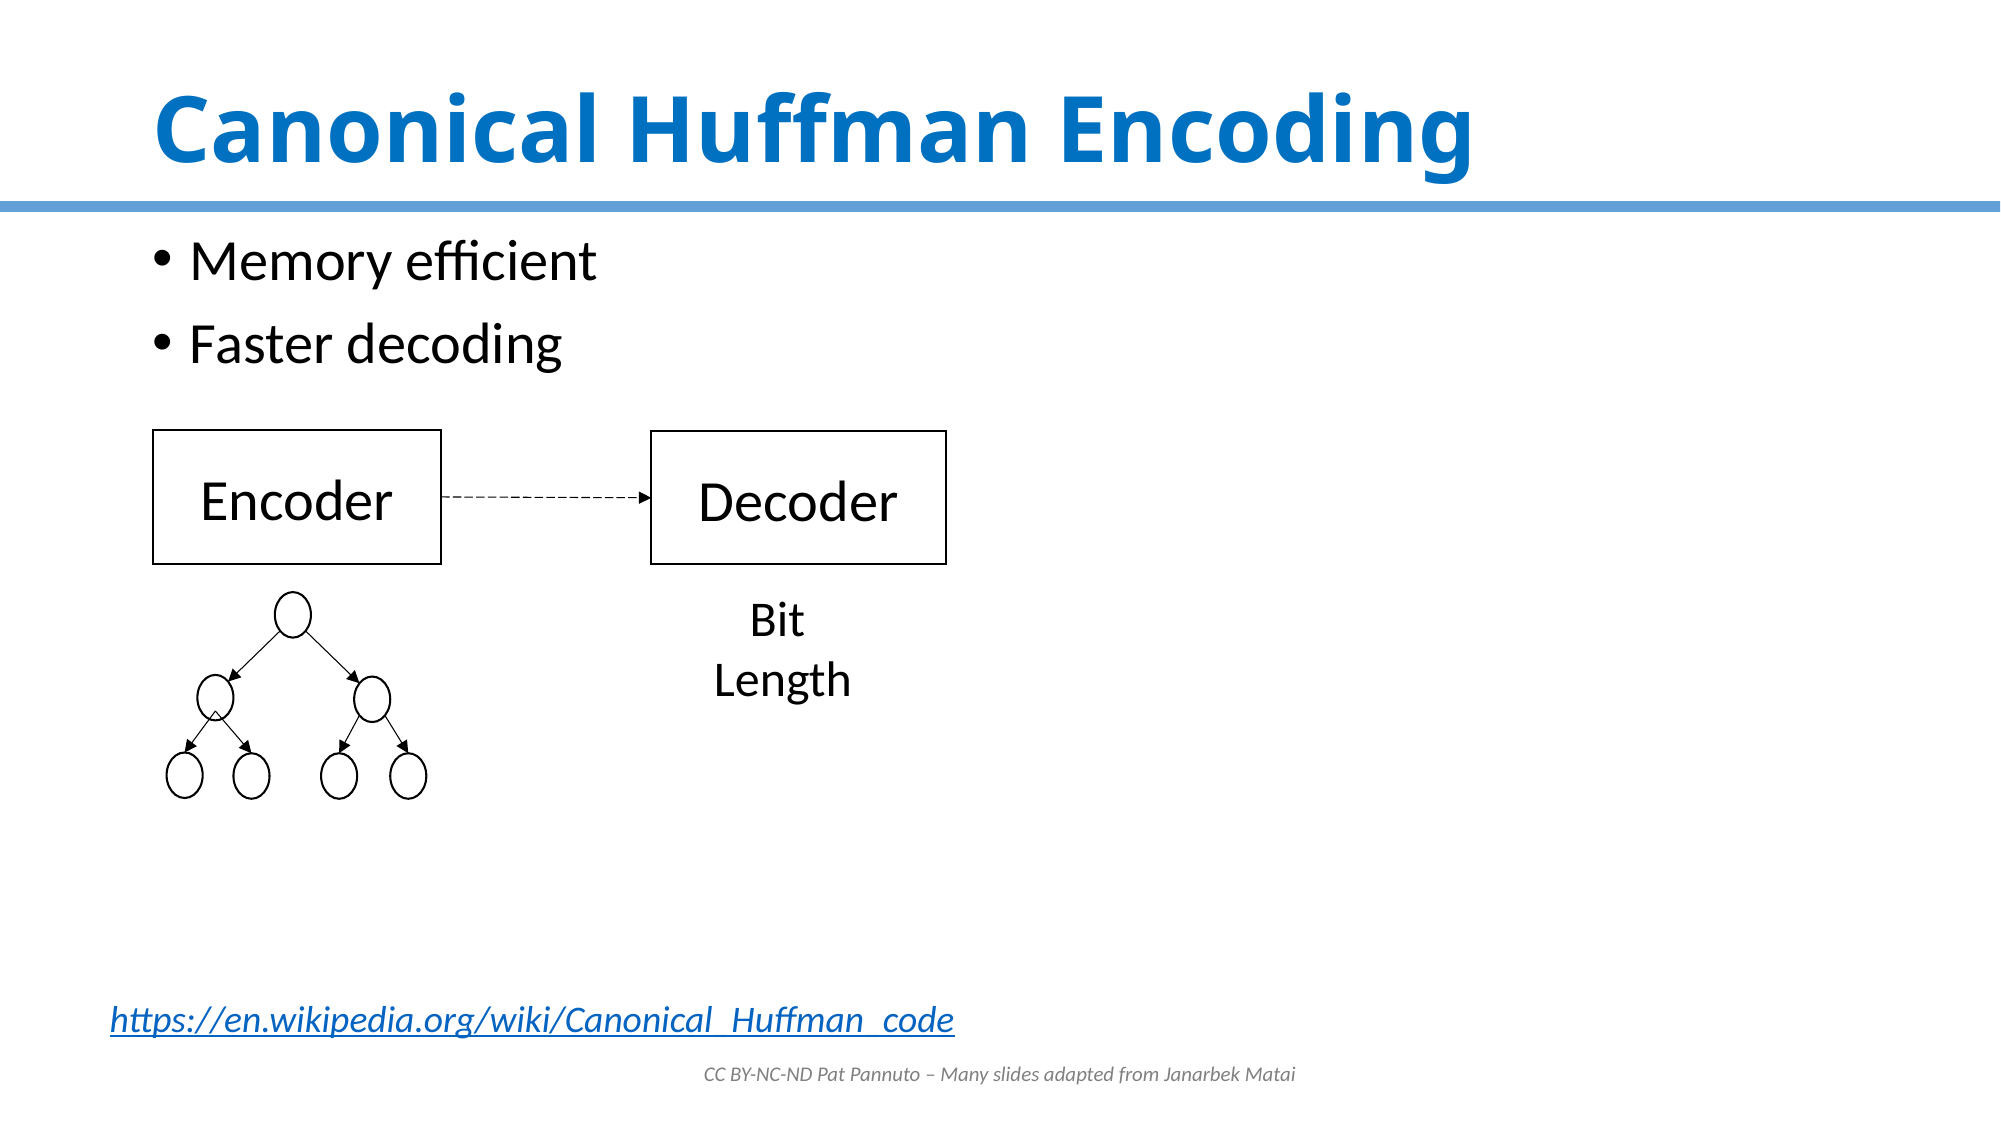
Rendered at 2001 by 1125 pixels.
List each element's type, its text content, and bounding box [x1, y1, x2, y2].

text_box Bit Length [642, 578, 924, 714]
text_box https://en.wikipedia.org/wiki/Canonical_Huffman_code [94, 987, 970, 1048]
text_box Encoder [152, 429, 442, 565]
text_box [166, 591, 427, 799]
title Canonical Huffman Encoding [137, 59, 1863, 207]
text_box Decoder [650, 430, 947, 565]
footer CC BY-NC-ND Pat Pannuto – Many slides adapted from Janarbek Matai [662, 1042, 1338, 1103]
list Memory efficient Faster decoding [137, 222, 1863, 459]
